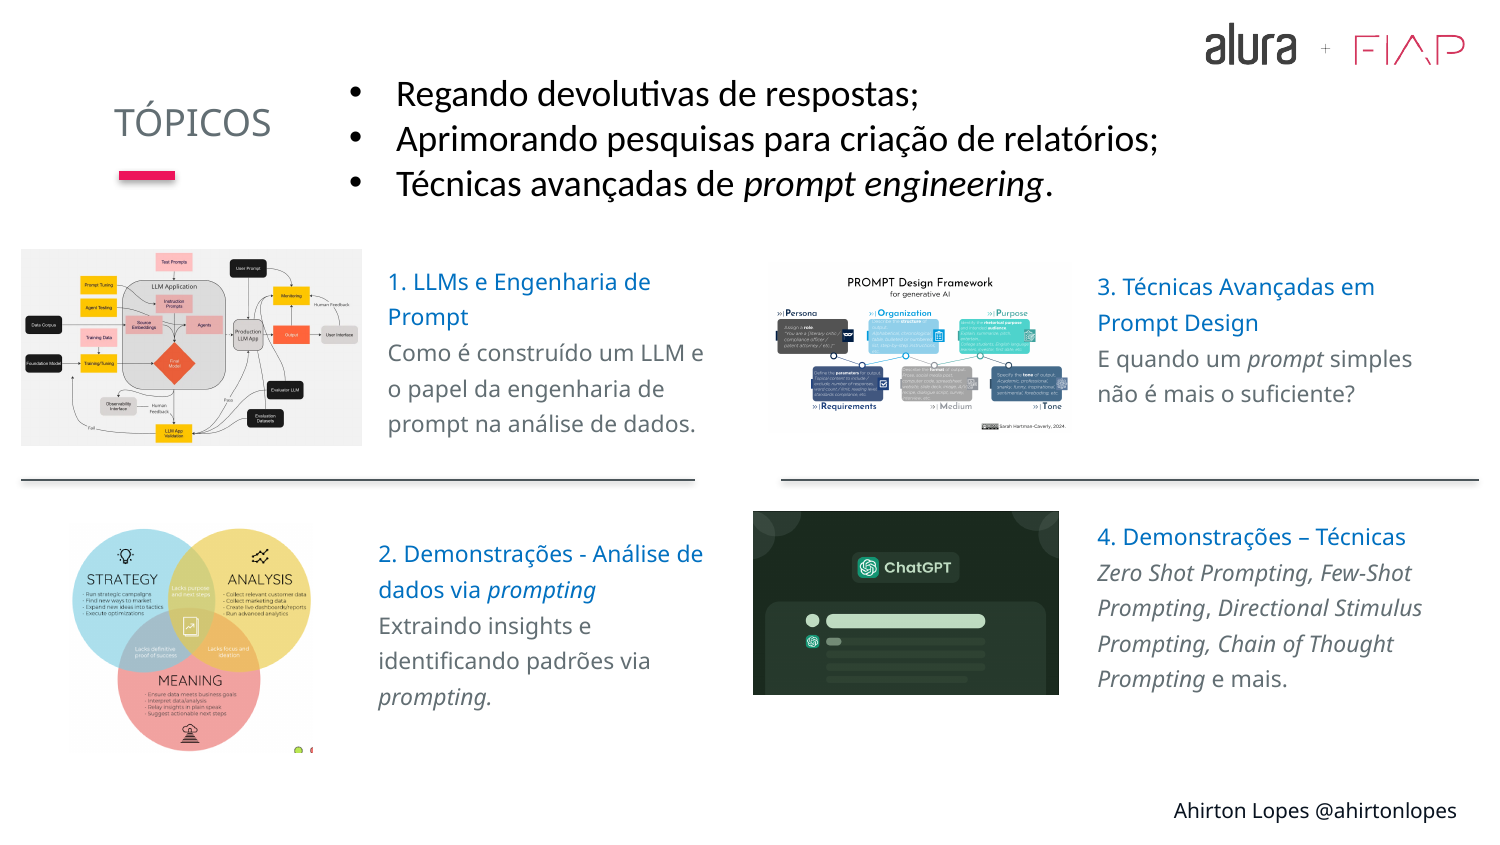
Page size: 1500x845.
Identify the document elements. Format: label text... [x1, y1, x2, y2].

picture [1175, 0, 1500, 101]
picture [69, 523, 313, 753]
picture [768, 262, 1072, 434]
text_box Ahirton Lopes @ahirtonlopes [1159, 789, 1478, 830]
text_box Regando devolutivas de respostas; Aprimorando pesquisas para criação de relatórios; Técnicas avançadas de prompt engineering. [334, 62, 1175, 212]
text_box 4. Demonstrações – Técnicas Zero Shot Prompting, Few-Shot Prompting, Directional Stimulus Prompting, Chain of Thought Prompting e mais. [1082, 506, 1462, 700]
text_box 3. Técnicas Avançadas em Prompt Design E quando um prompt simples não é mais o suficiente? [1082, 257, 1462, 415]
text_box 2. Demonstrações - Análise de dados via prompting Extraindo insights e identificando padrões via prompting. [363, 524, 722, 718]
text_box TÓPICOS [99, 91, 334, 151]
picture [20, 249, 362, 447]
picture [753, 510, 1060, 696]
text_box 1. LLMs e Engenharia de Prompt Como é construído um LLM e o papel da engenharia de prompt na análise de dados. [372, 251, 731, 445]
